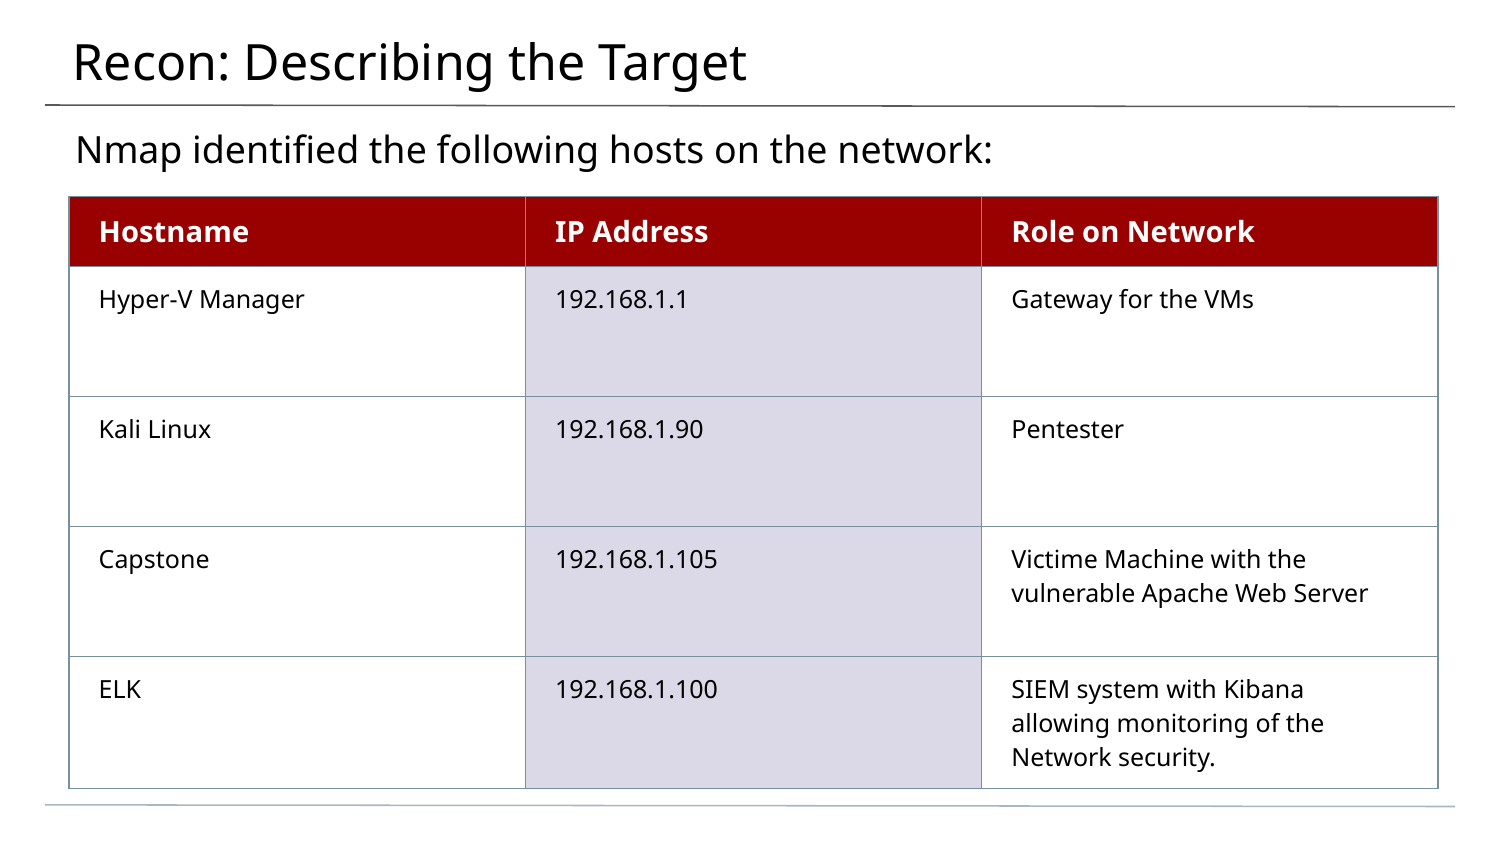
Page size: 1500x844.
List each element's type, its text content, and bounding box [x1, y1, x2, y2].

table_header IP Address [526, 197, 981, 266]
table_cell 192.168.1.105 [526, 527, 981, 656]
table_cell Capstone [70, 527, 525, 656]
table_cell 192.168.1.100 [526, 657, 981, 788]
table_cell Kali Linux [70, 397, 525, 526]
table_cell ELK [70, 657, 525, 788]
table_cell SIEM system with Kibana allowing monitoring of the Network security. [982, 657, 1437, 788]
table_cell Hyper-V Manager [70, 267, 525, 396]
table_cell Gateway for the VMs [982, 267, 1437, 396]
table_header Role on Network [982, 197, 1437, 266]
subtitle Nmap identified the following hosts on the network: [0, 110, 1500, 171]
table_cell Victime Machine with the vulnerable Apache Web Server [982, 527, 1437, 656]
title Recon: Describing the Target [0, 0, 1500, 88]
table_cell 192.168.1.90 [526, 397, 981, 526]
table_cell 192.168.1.1 [526, 267, 981, 396]
table_cell Pentester [982, 397, 1437, 526]
table_header Hostname [70, 197, 525, 266]
